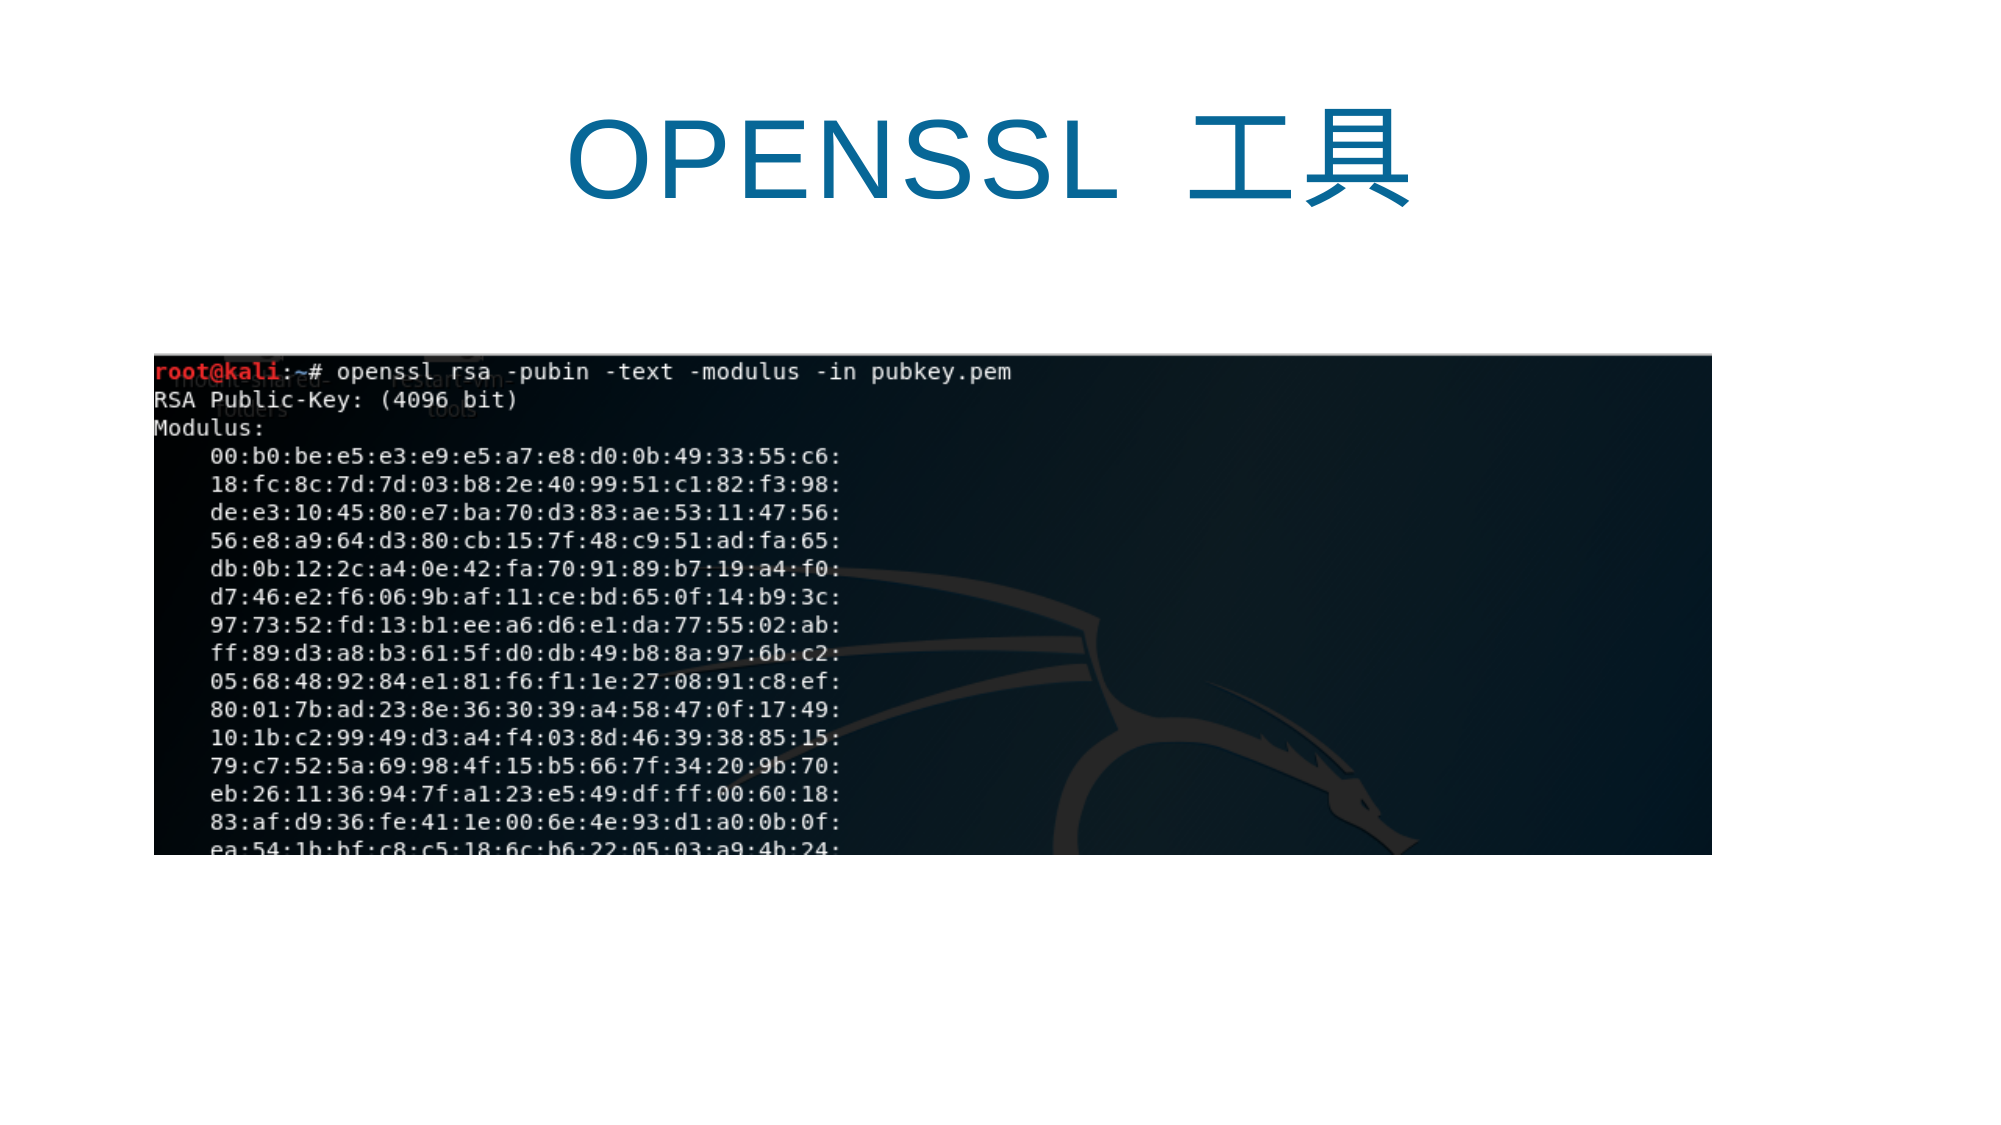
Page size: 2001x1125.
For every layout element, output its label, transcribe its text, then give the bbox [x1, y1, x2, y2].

picture [154, 353, 1712, 855]
title Openssl 工具 [89, 91, 1890, 280]
